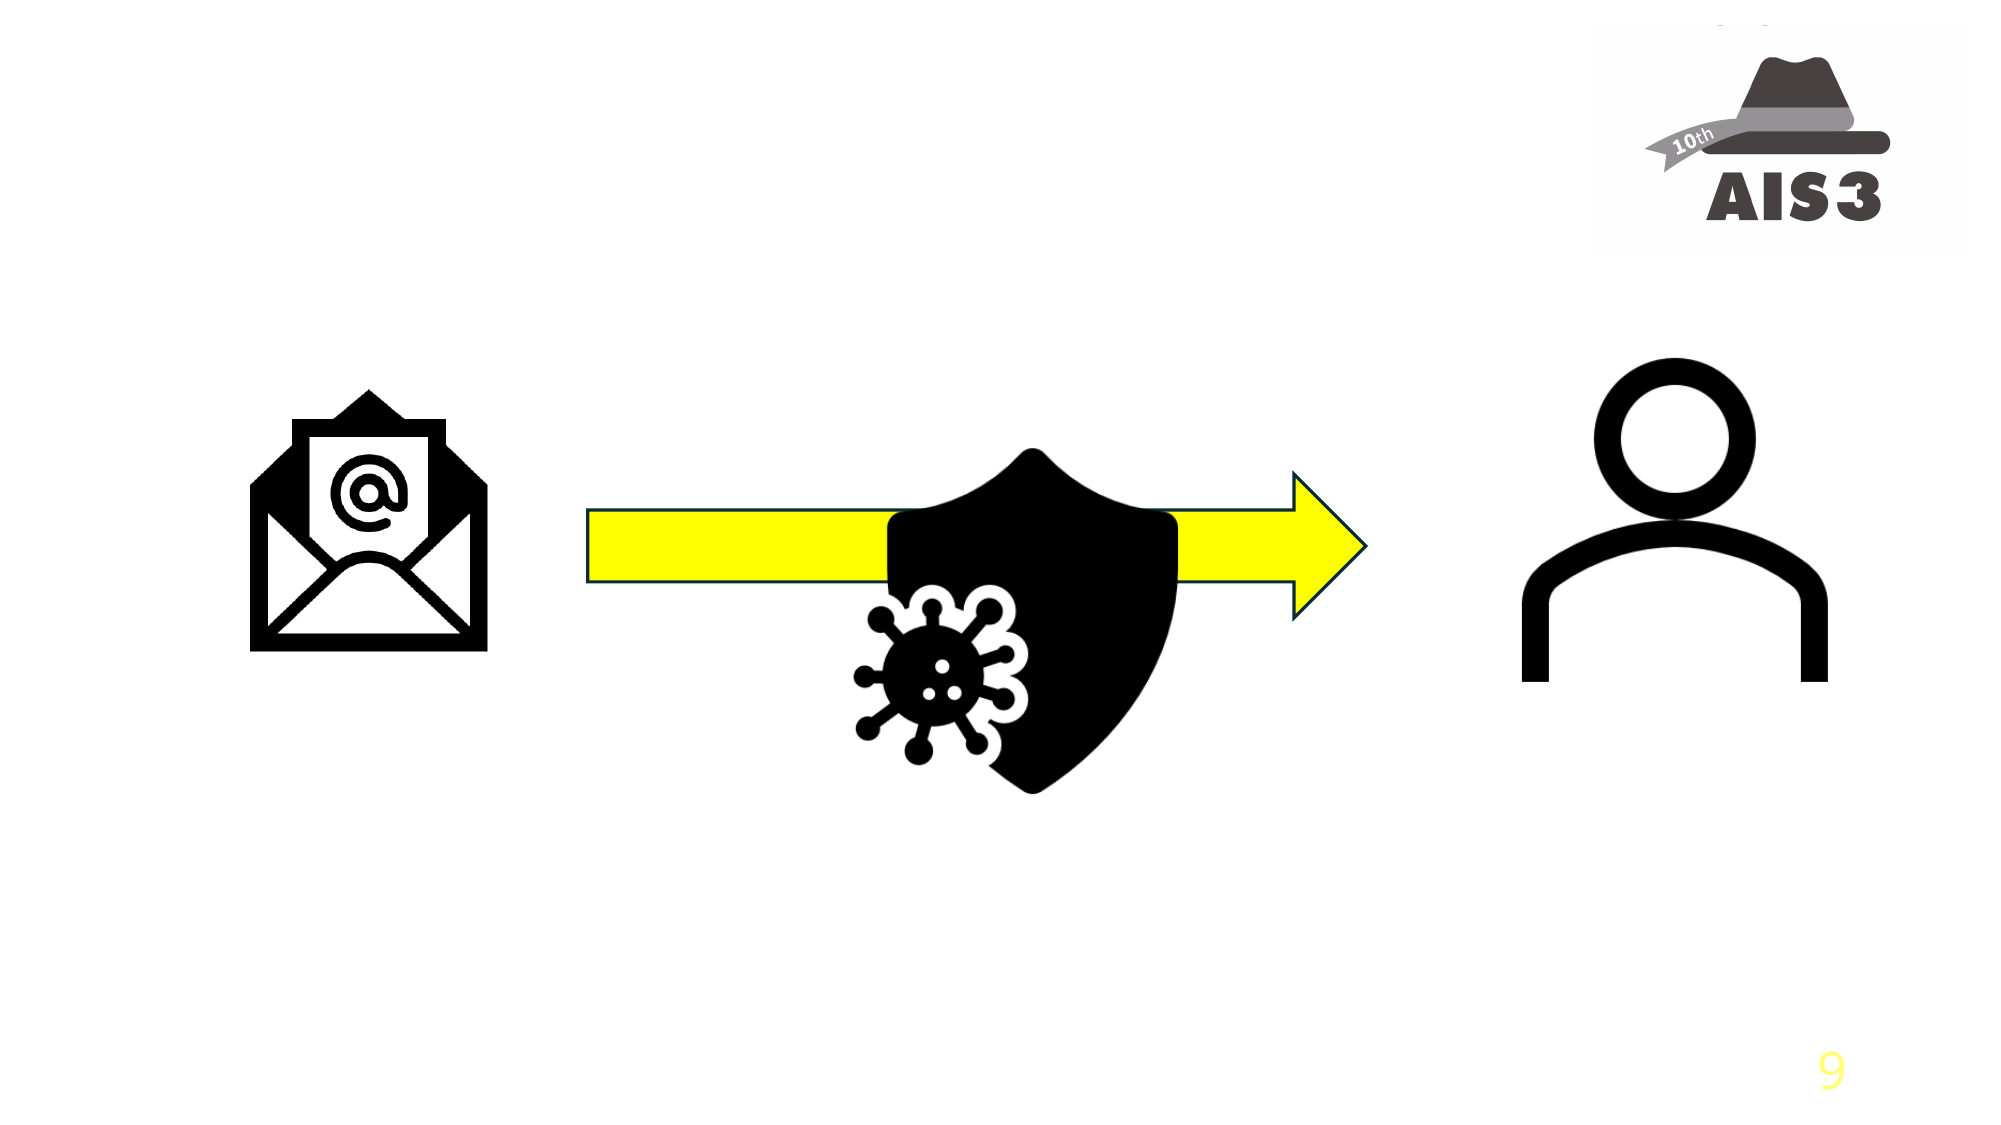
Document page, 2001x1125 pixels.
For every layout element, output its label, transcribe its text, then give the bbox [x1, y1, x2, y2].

slide_number 9 [1412, 1042, 1863, 1103]
picture [226, 377, 512, 663]
picture [1592, 25, 1964, 253]
text_box [586, 508, 827, 584]
picture [1459, 303, 1892, 737]
picture [827, 413, 1238, 825]
text_box [1238, 470, 1369, 622]
